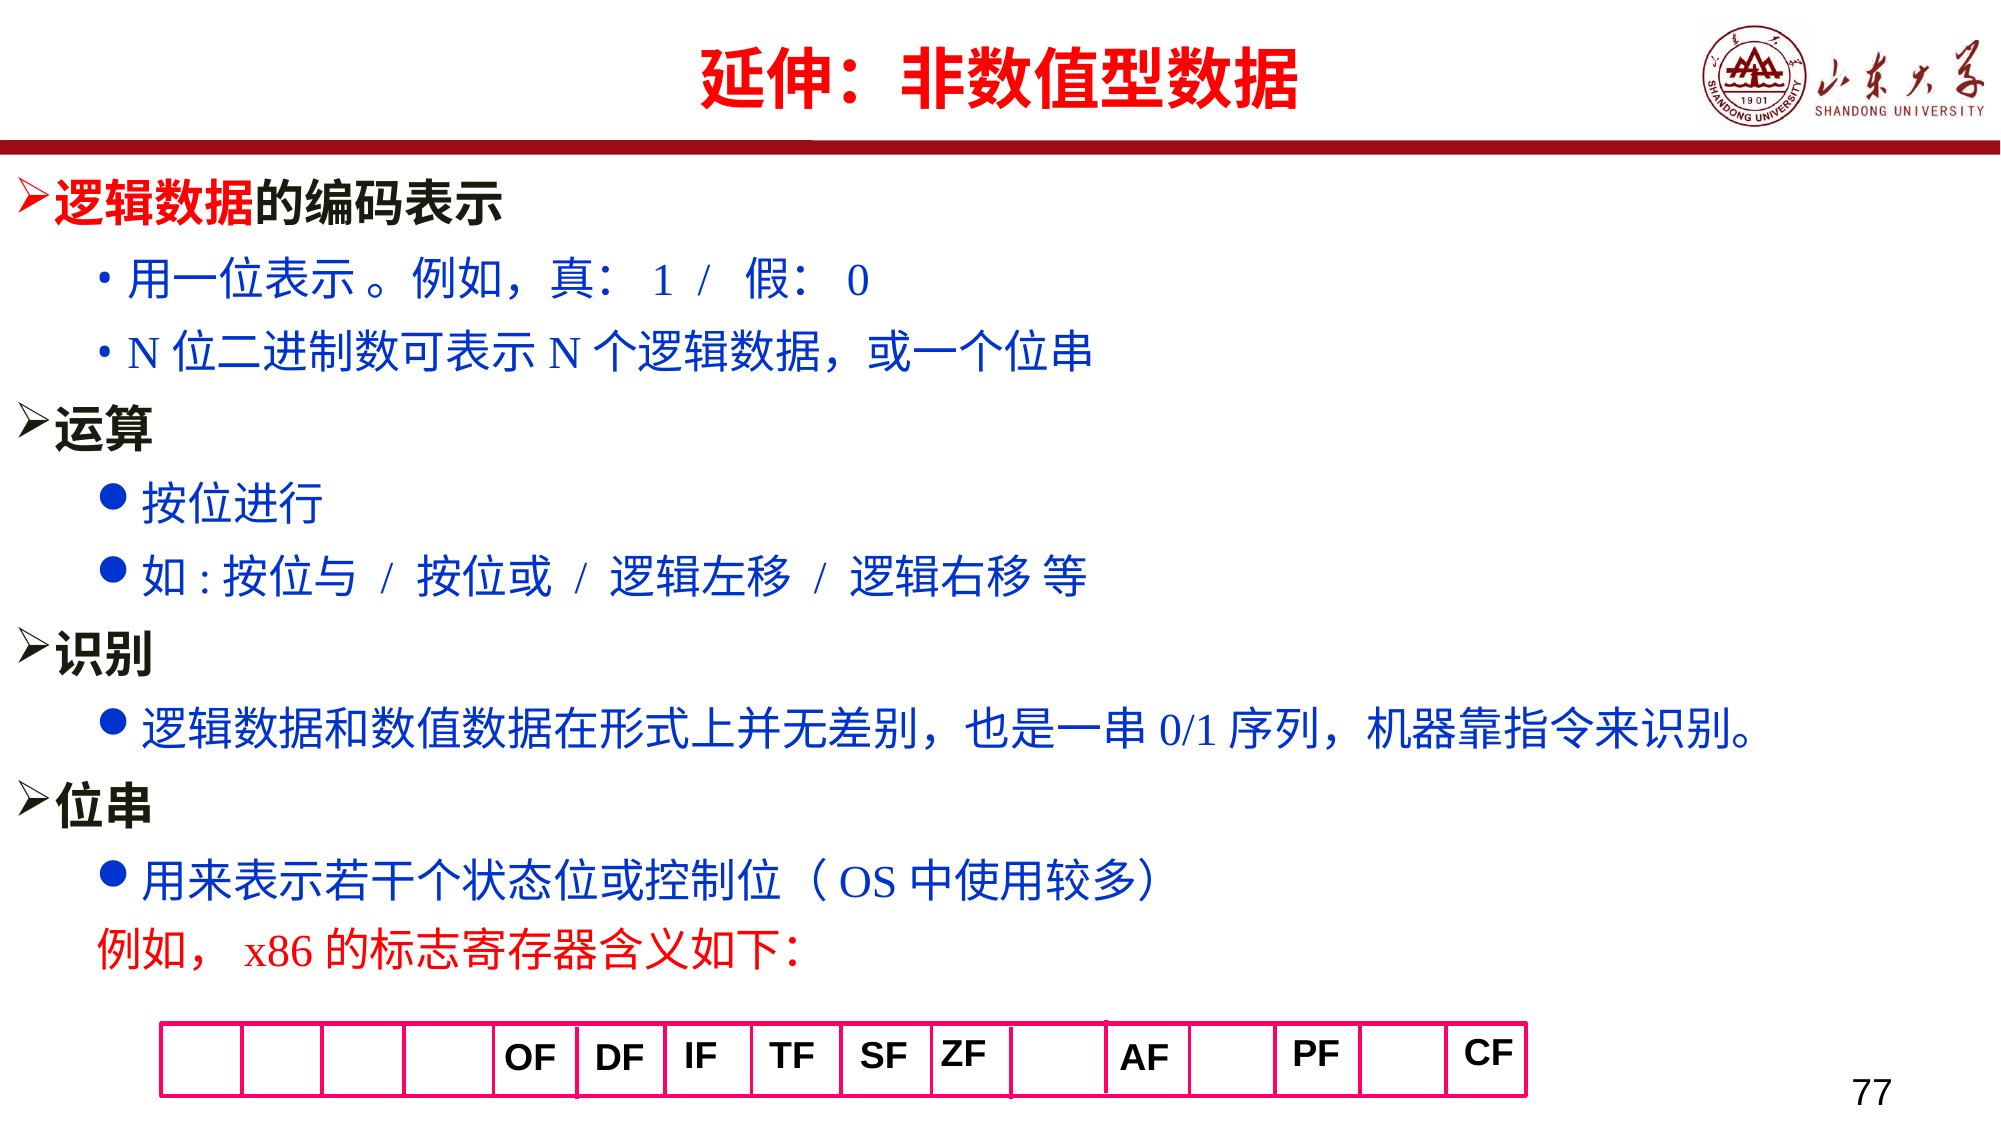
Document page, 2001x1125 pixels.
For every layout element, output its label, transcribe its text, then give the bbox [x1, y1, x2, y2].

list 逻辑数据的编码表示 用一位表示 。例如，真：1 / 假：0 N位二进制数可表示N个逻辑数据，或一个位串 运算 按位进行 如:按位与 / 按位或 / 逻辑左移 / 逻辑右移 等 识别 逻辑数据和数值数据在形式上并无差别，也是一串0/1序列，机器靠指令来识别。 位串 用来表示若干个状态位或控制位（OS中使用较多） 例如，x86的标志寄存器含义如下： [0, 164, 1960, 1047]
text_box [161, 1020, 1540, 1099]
slide_number 77 [1836, 1060, 2000, 1125]
picture [1698, 21, 1810, 39]
title 延伸：非数值型数据 [0, 39, 2000, 152]
